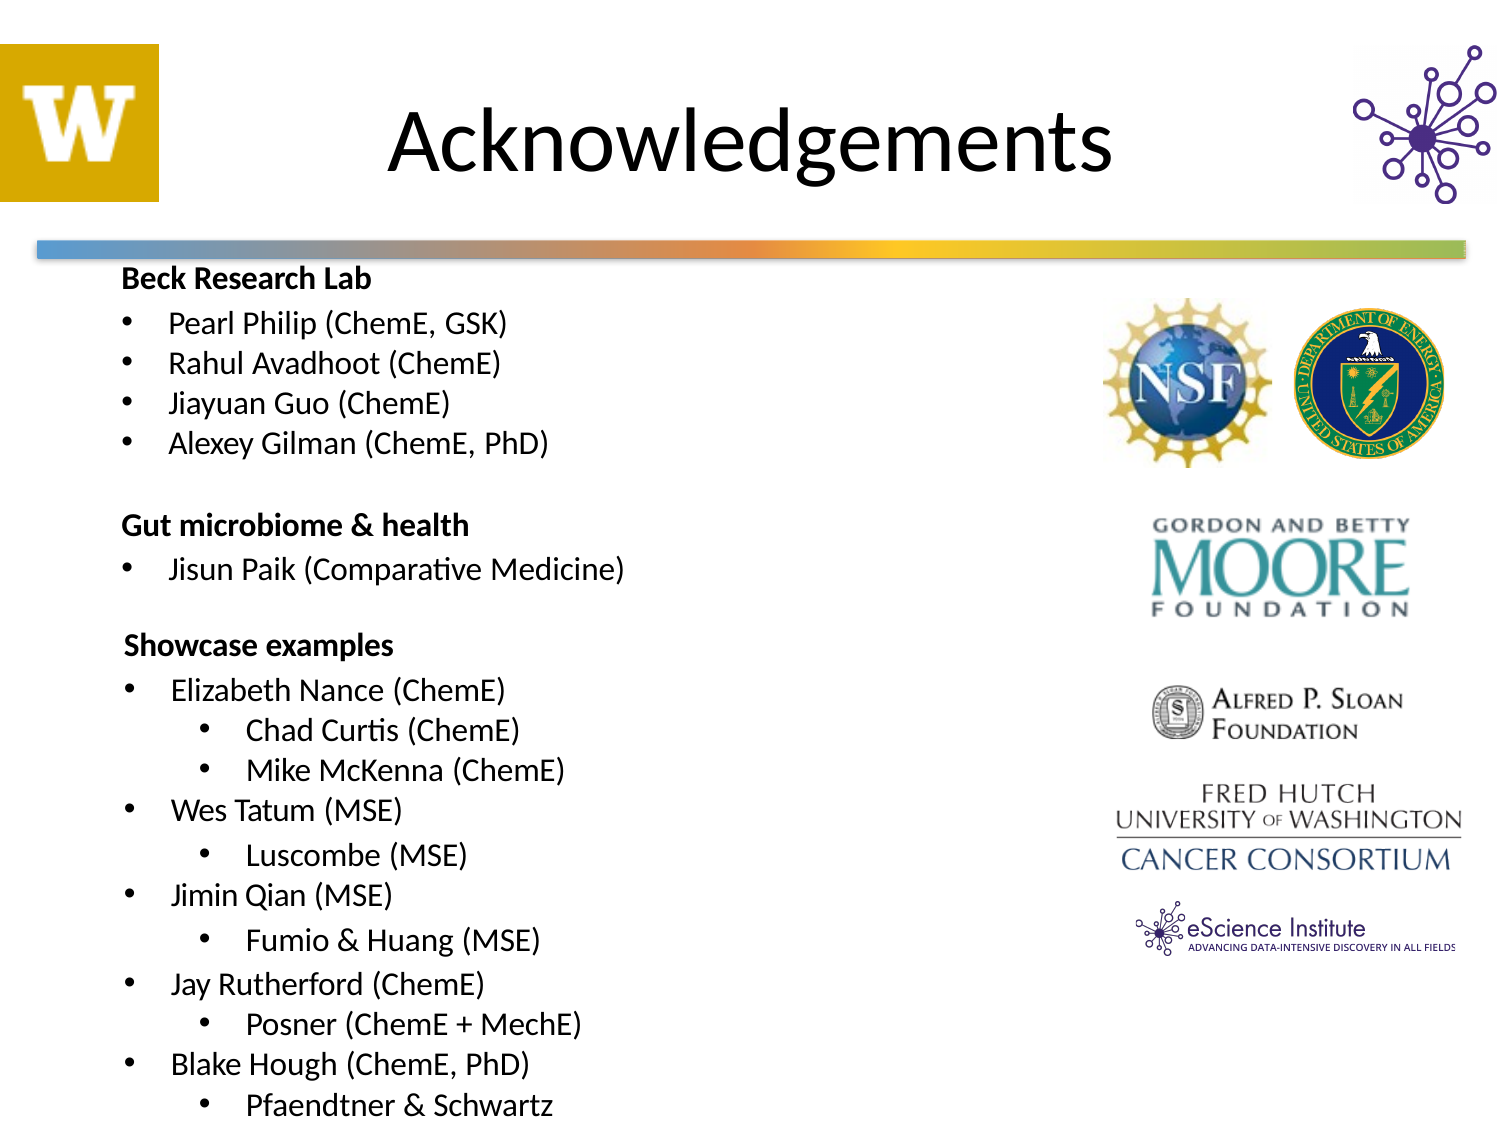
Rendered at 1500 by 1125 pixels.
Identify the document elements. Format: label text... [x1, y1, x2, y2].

picture [0, 44, 159, 202]
text_box [1103, 298, 1273, 468]
text_box [1117, 458, 1445, 678]
text_box [1135, 901, 1456, 956]
text_box [1130, 634, 1425, 776]
picture [1353, 45, 1497, 204]
text_box [1111, 776, 1466, 877]
text_box [1293, 308, 1445, 458]
title Acknowledgements [382, 38, 1118, 229]
text_box Beck Research Lab Pearl Philip (ChemE, GSK) Rahul Avadhoot (ChemE) Jiayuan Guo (ChemE) Alexey Gilman (ChemE, PhD) Gut microbiome & health Jisun Paik (Comparative Medicine) Showcase examples Elizabeth Nance (ChemE) Chad Curtis (ChemE) Mike McKenna (ChemE) Wes Tatum (MSE) Luscombe (MSE) Jimin Qian (MSE) Fumio & Huang (MSE) Jay Rutherford (ChemE) Posner (ChemE + MechE) Blake Hough (ChemE, PhD) Pfaendtner & Schwartz [119, 249, 692, 1125]
text_box [37, 240, 1466, 259]
